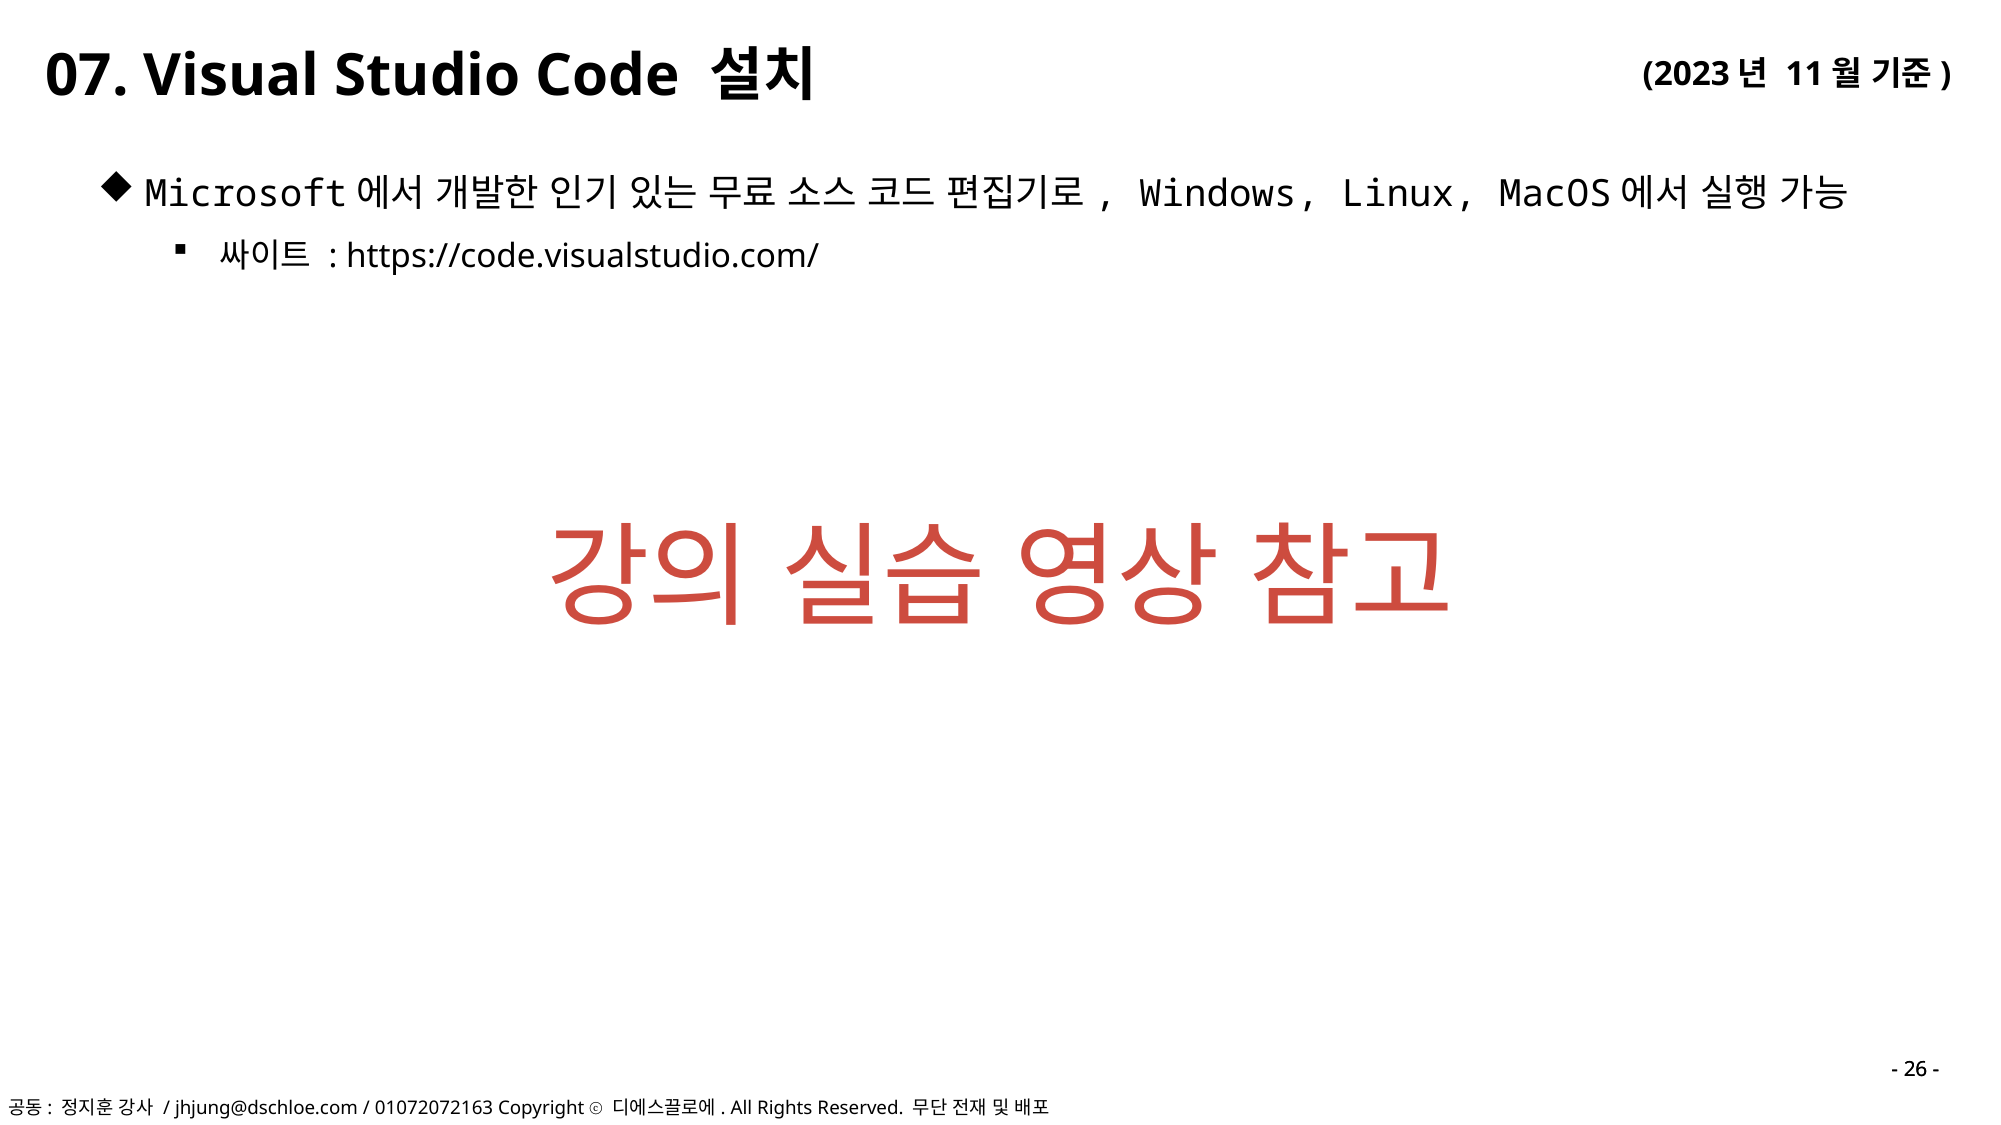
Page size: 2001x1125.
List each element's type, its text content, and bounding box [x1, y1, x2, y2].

text_box Microsoft에서 개발한 인기 있는 무료 소스 코드 편집기로, Windows, Linux, MacOS에서 실행 가능 싸이트 : https://code.visualstudio.com/ [83, 138, 1915, 282]
slide_number - 26 - [1504, 1039, 1955, 1100]
text_box 강의 실습 영상 참고 [546, 490, 1454, 639]
text_box 07. Visual Studio Code 설치 [30, 30, 832, 115]
